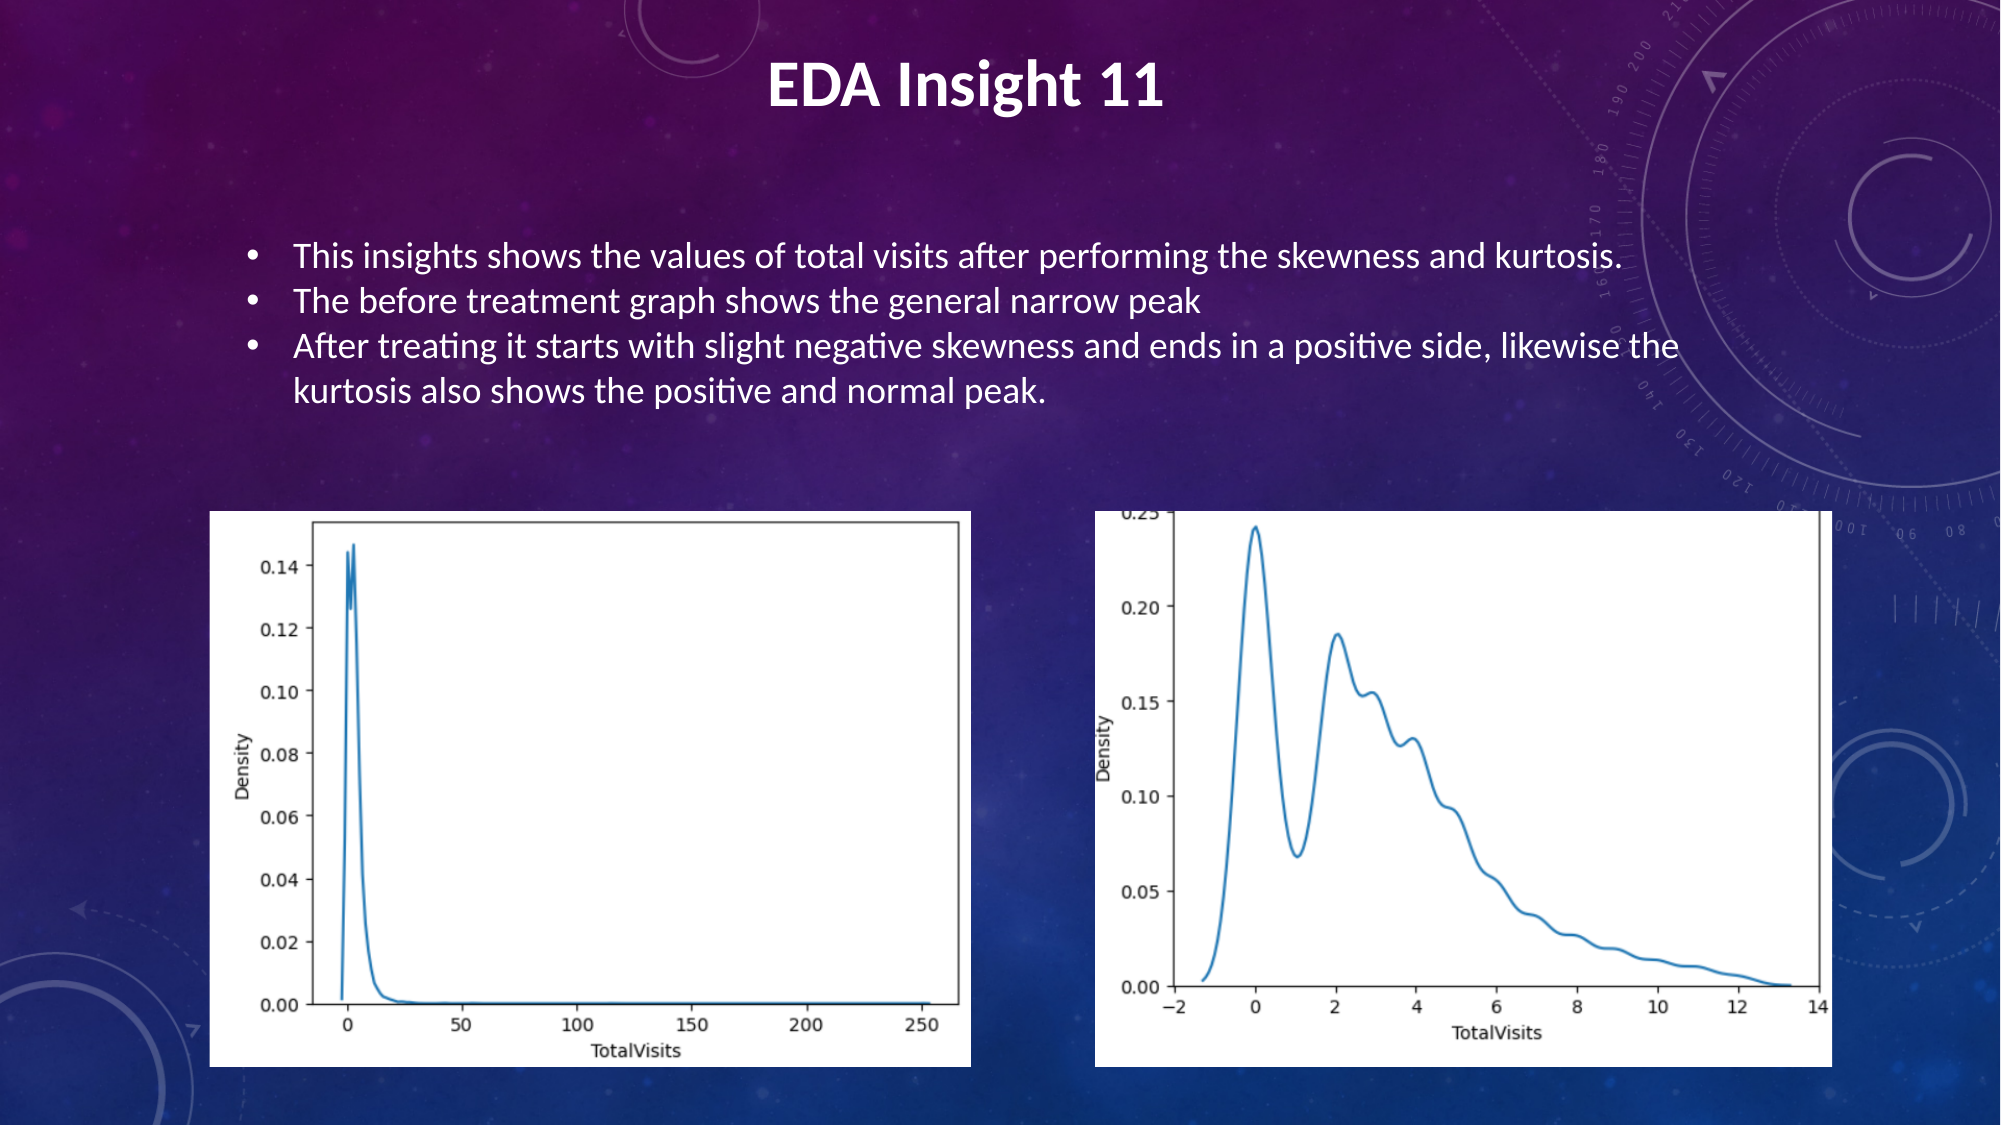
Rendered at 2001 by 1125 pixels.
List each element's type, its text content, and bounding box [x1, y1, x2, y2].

text_box EDA Insight 11 [649, 32, 1284, 127]
text_box This insights shows the values of total visits after performing the skewness and kurtosis. The before treatment graph shows the general narrow peak After treating it starts with slight negative skewness and ends in a positive side, likewise the kurtosis also shows the positive and normal peak. [231, 224, 1729, 419]
picture [0, 0, 2001, 1125]
